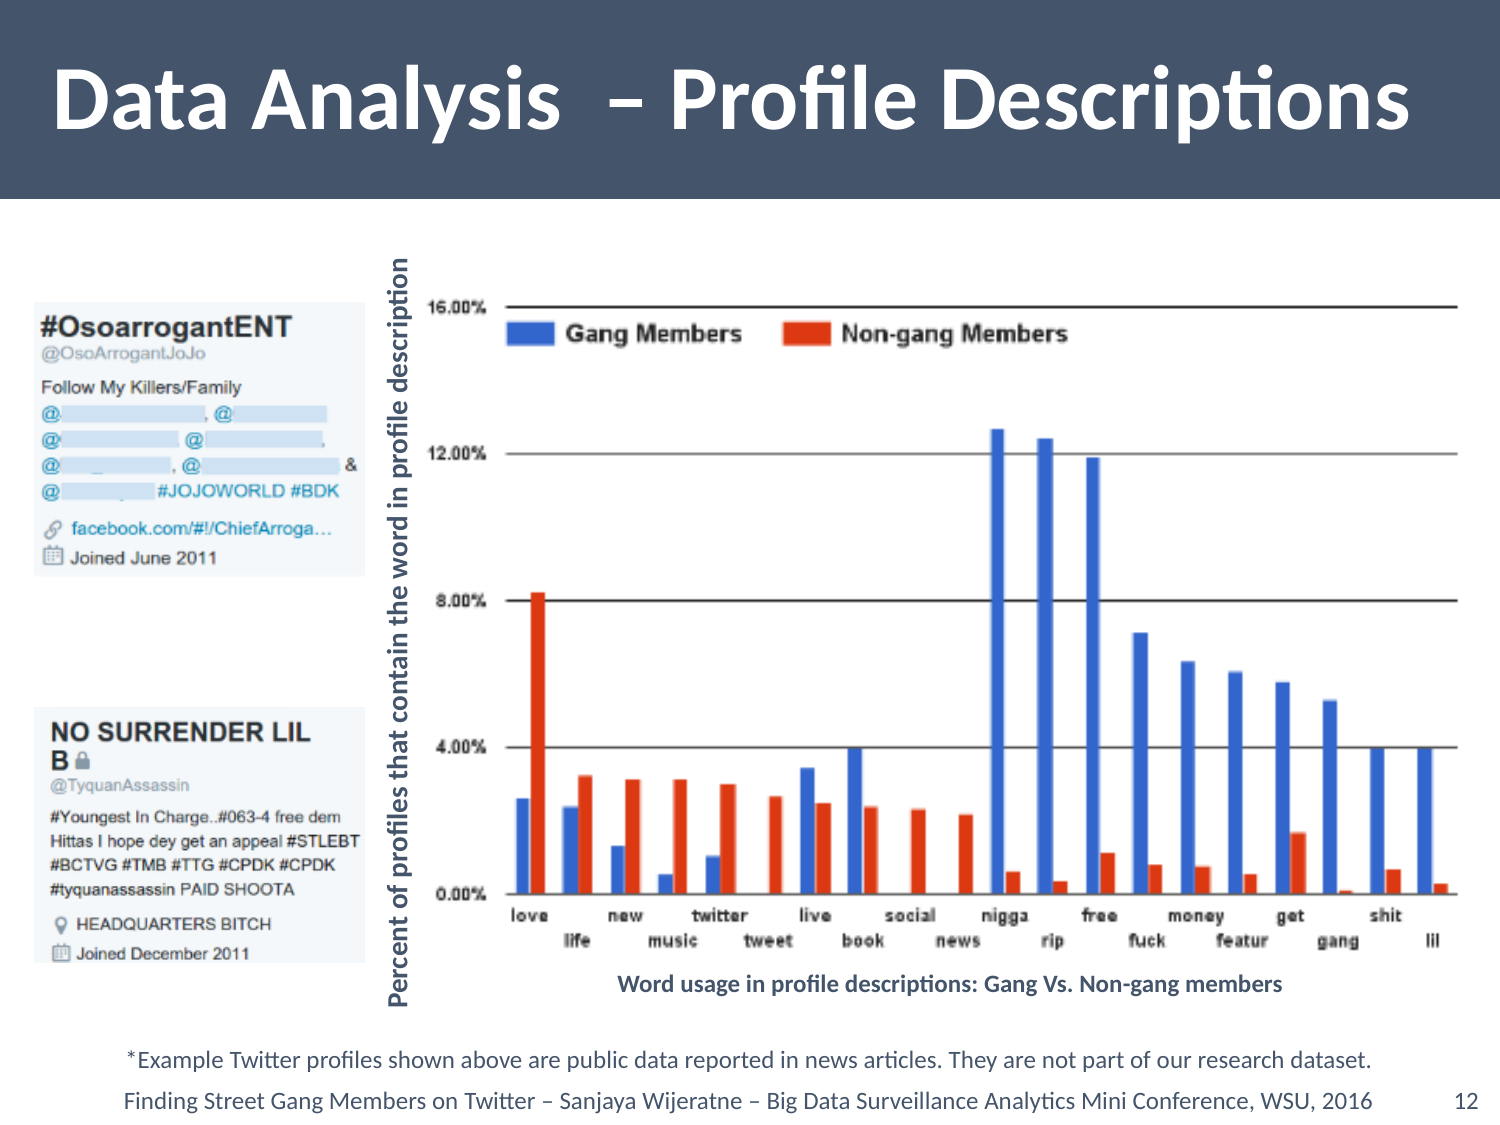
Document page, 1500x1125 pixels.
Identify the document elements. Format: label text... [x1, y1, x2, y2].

picture [34, 302, 365, 577]
text_box Percent of profiles that contain the word in profile description [336, 208, 455, 1059]
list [34, 707, 365, 963]
text_box Word usage in profile descriptions: Gang Vs. Non-gang members [455, 953, 1447, 1013]
text_box *Example Twitter profiles shown above are public data reported in news articles. They are not part of our research dataset. [53, 1034, 1447, 1069]
title Data Analysis – Profile Descriptions [0, 0, 1500, 199]
picture [418, 290, 1463, 953]
footer Finding Street Gang Members on Twitter – Sanjaya Wijeratne – Big Data Surveillance Analytics Mini Conference, WSU, 2016 [0, 1069, 1500, 1125]
